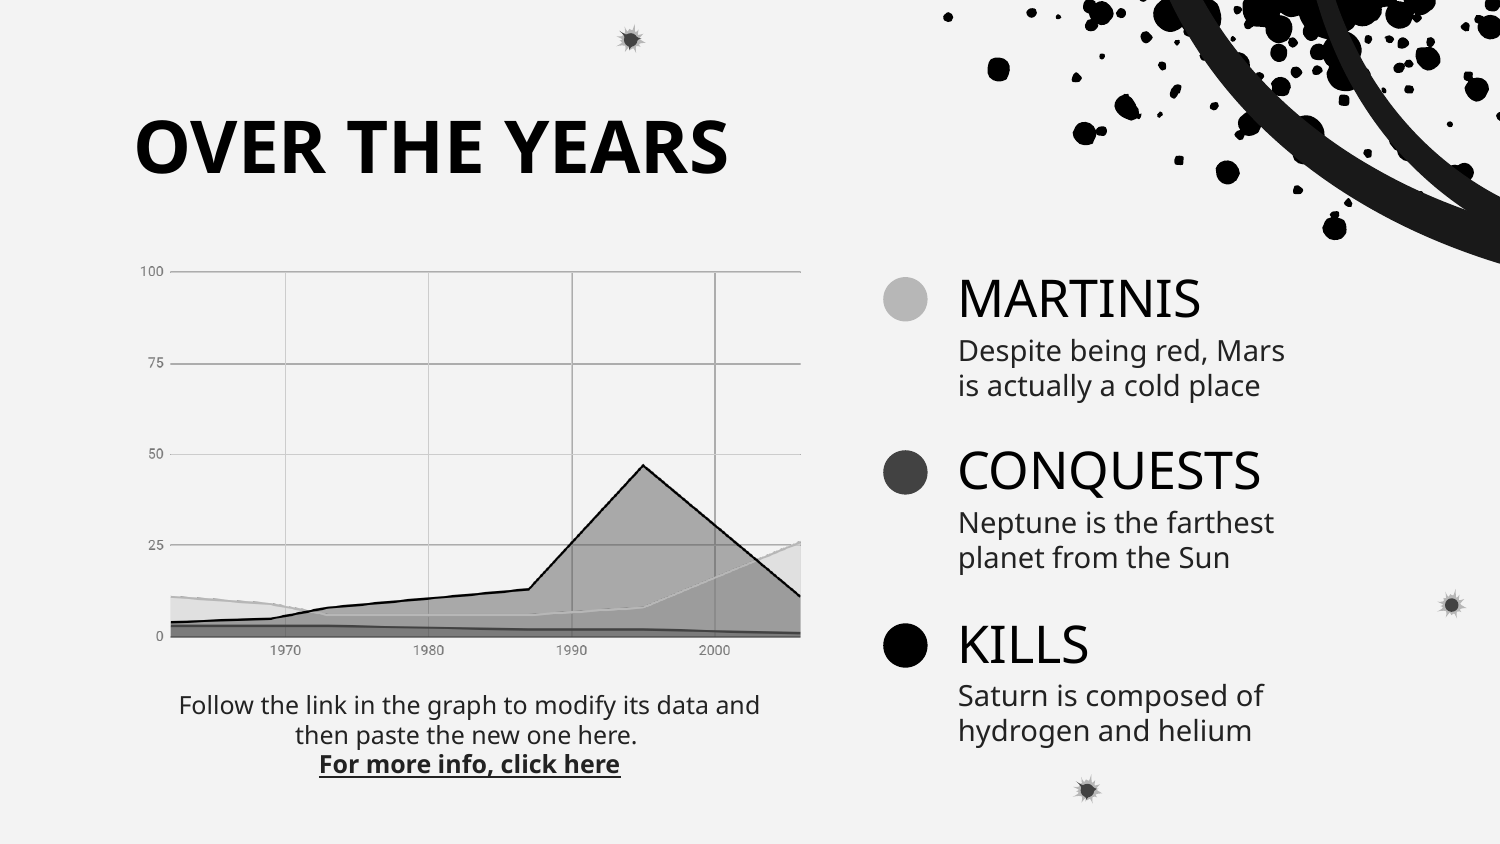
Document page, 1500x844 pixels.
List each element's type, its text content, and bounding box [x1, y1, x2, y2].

text_box [883, 623, 928, 668]
text_box [883, 277, 928, 322]
text_box CONQUESTS [942, 435, 1326, 489]
text_box KILLS [942, 609, 1326, 689]
title OVER THE YEARS [118, 85, 993, 180]
text_box Follow the link in the graph to modify its data and then paste the new one here. For more info, click here [152, 688, 787, 799]
picture [117, 243, 823, 679]
text_box Saturn is composed of hydrogen and helium [942, 662, 1327, 742]
text_box MARTINIS [942, 262, 1326, 317]
text_box [883, 450, 928, 495]
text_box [998, 0, 1167, 278]
text_box Despite being red, Mars is actually a cold place [942, 317, 1327, 397]
text_box Neptune is the farthest planet from the Sun [942, 489, 1327, 570]
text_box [1172, 0, 1500, 303]
